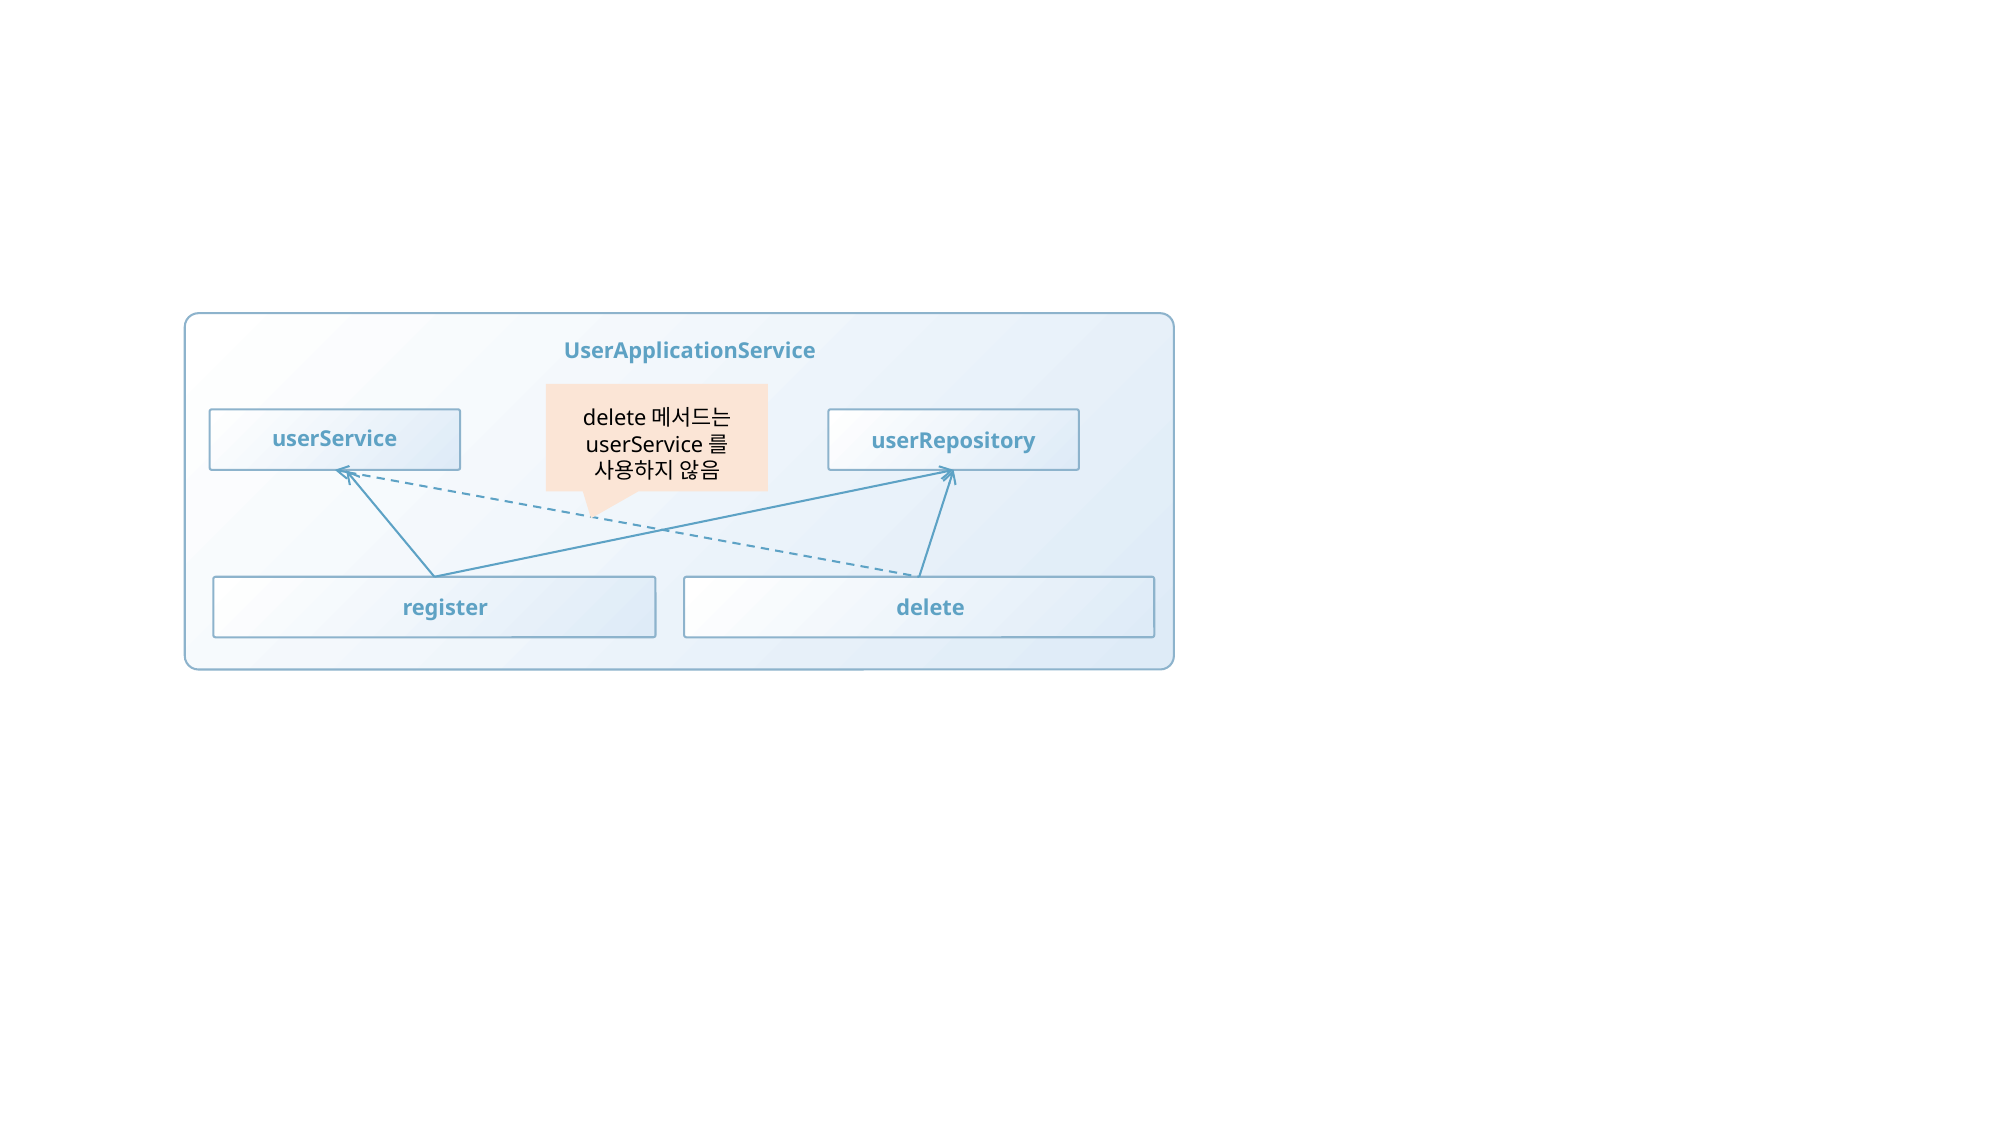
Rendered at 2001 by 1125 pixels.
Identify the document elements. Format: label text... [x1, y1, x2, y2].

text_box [334, 469, 920, 577]
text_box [684, 576, 1155, 638]
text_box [209, 409, 461, 470]
text_box UserApplicationService [467, 329, 913, 371]
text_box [545, 383, 768, 492]
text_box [920, 469, 954, 577]
text_box userRepository [828, 419, 1079, 461]
text_box [183, 312, 1175, 671]
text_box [213, 576, 656, 638]
text_box [827, 408, 1080, 471]
